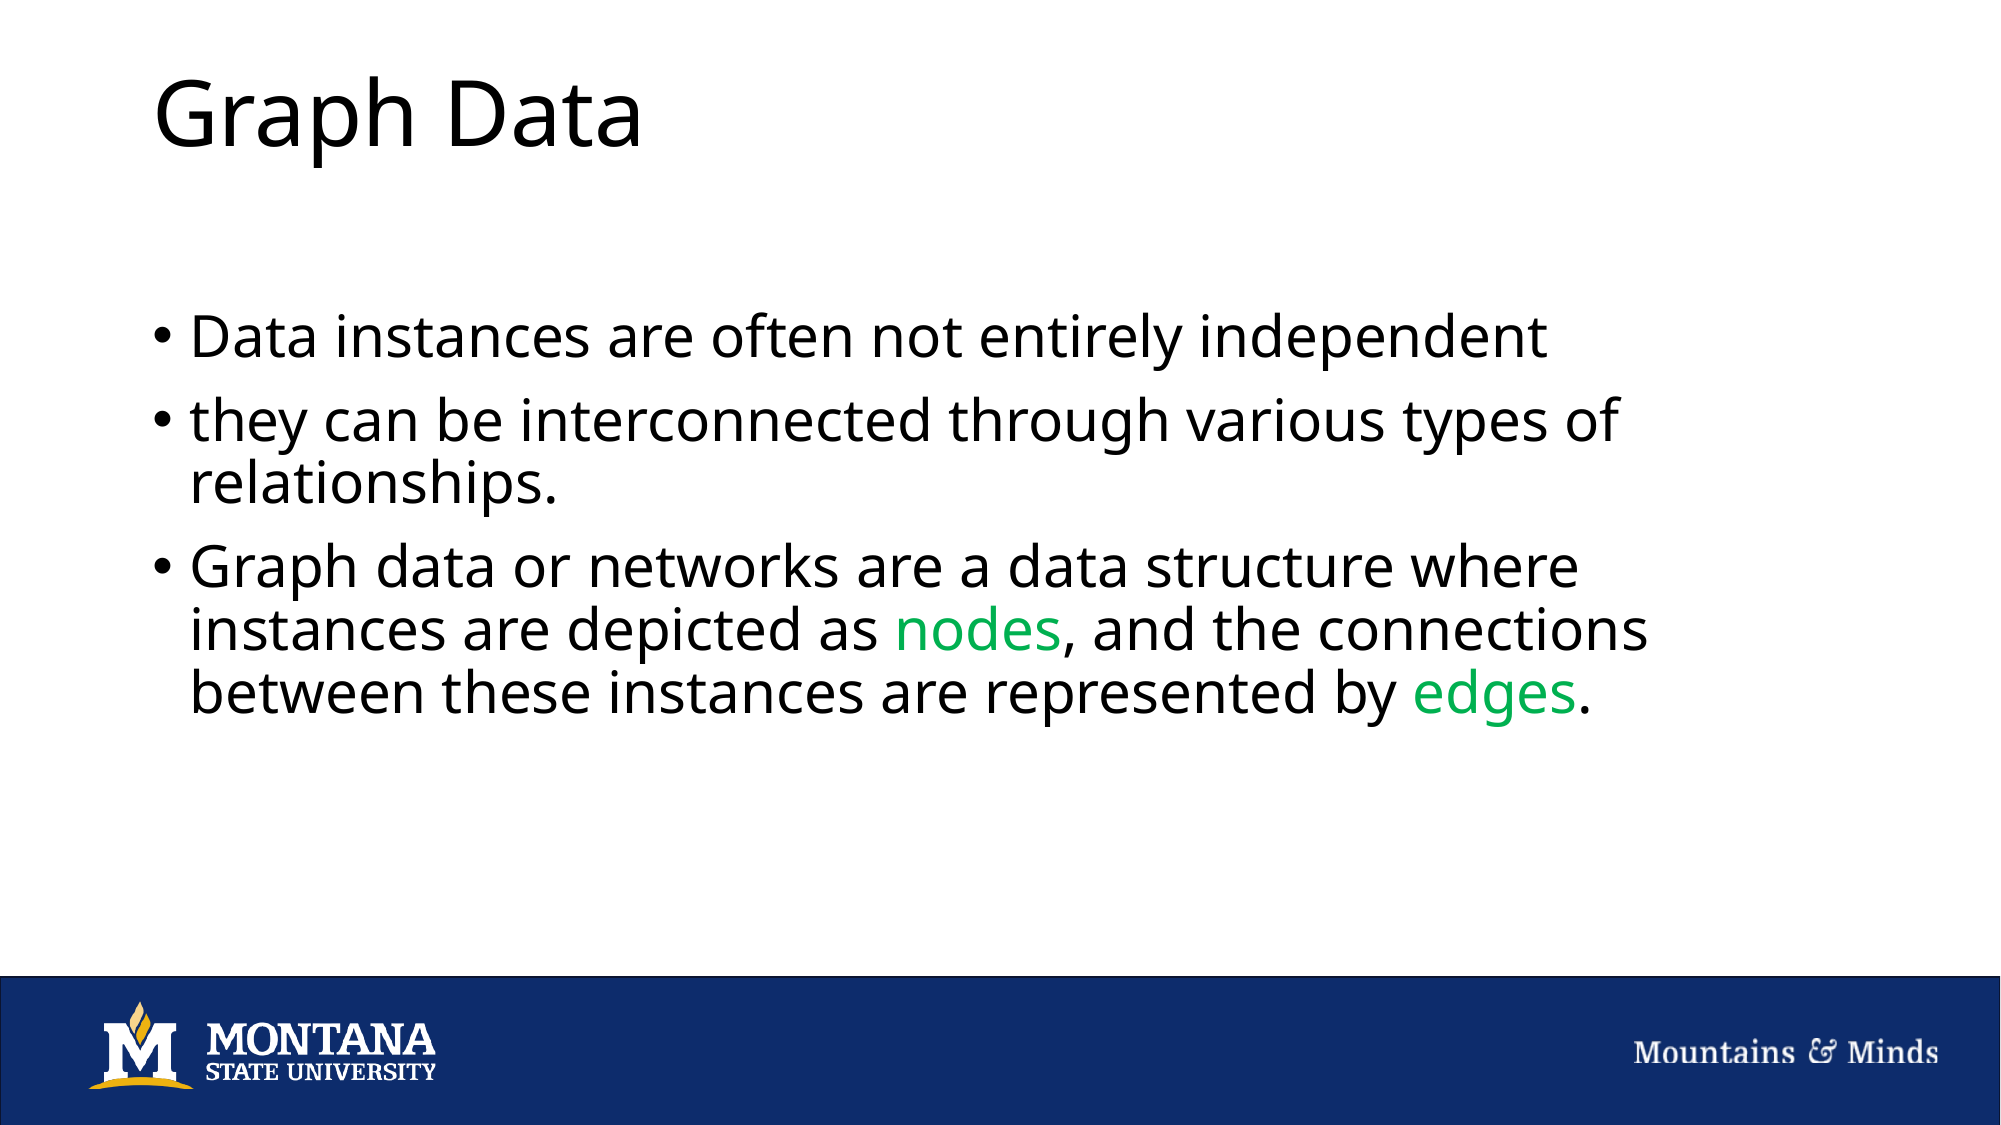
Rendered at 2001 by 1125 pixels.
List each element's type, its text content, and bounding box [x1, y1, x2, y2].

title Graph Data [137, 59, 1863, 278]
list Data instances are often not entirely independent they can be interconnected through various types of relationships. Graph data or networks are a data structure where instances are depicted as nodes, and the connections between these instances are represented by edges. [137, 299, 1863, 1014]
